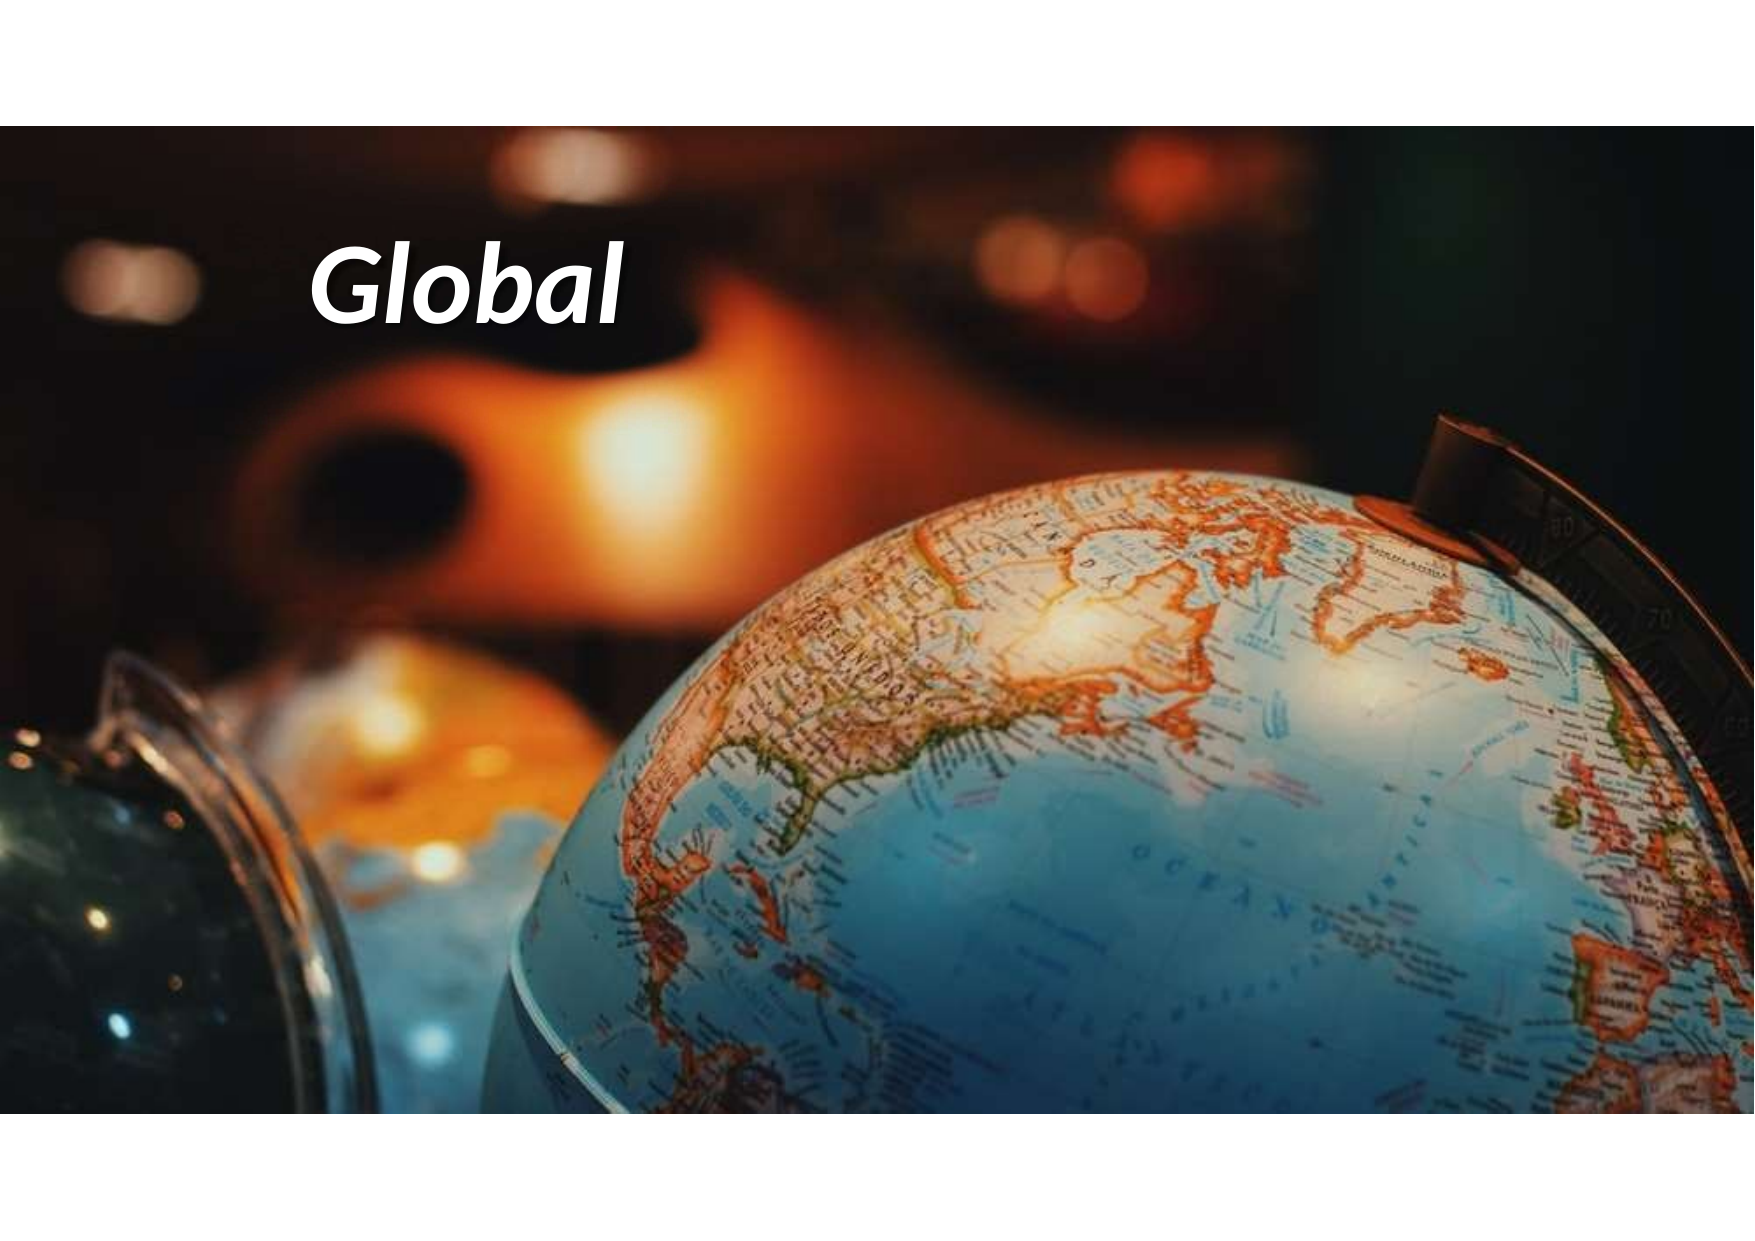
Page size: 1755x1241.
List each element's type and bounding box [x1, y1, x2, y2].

text_box [0, 126, 1755, 1114]
